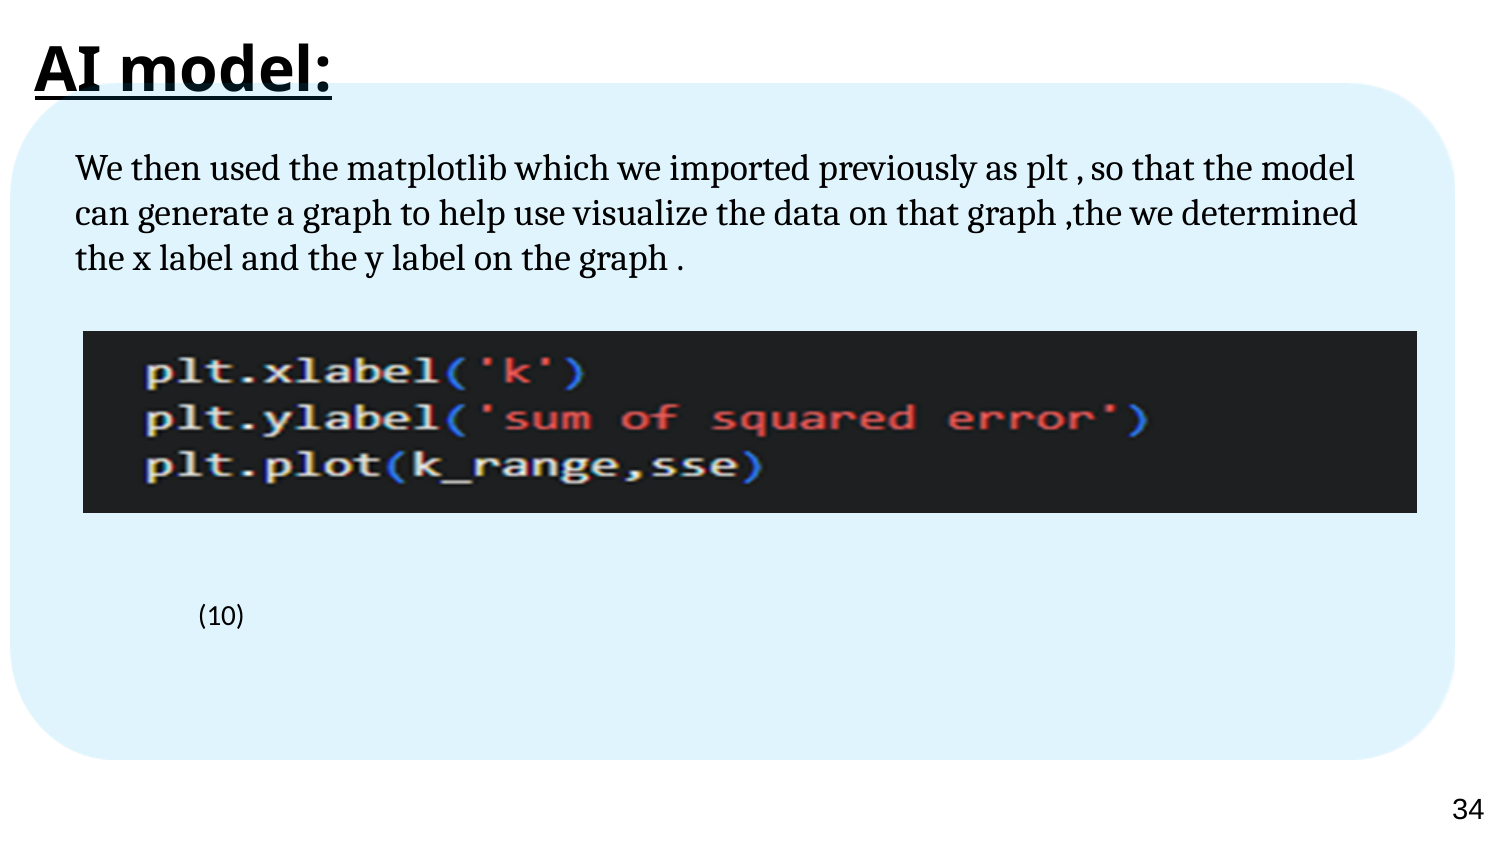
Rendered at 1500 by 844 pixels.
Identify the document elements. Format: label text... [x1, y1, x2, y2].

picture [10, 83, 1456, 761]
title AI model: [10, 35, 357, 83]
text_box 34 [1437, 782, 1500, 833]
